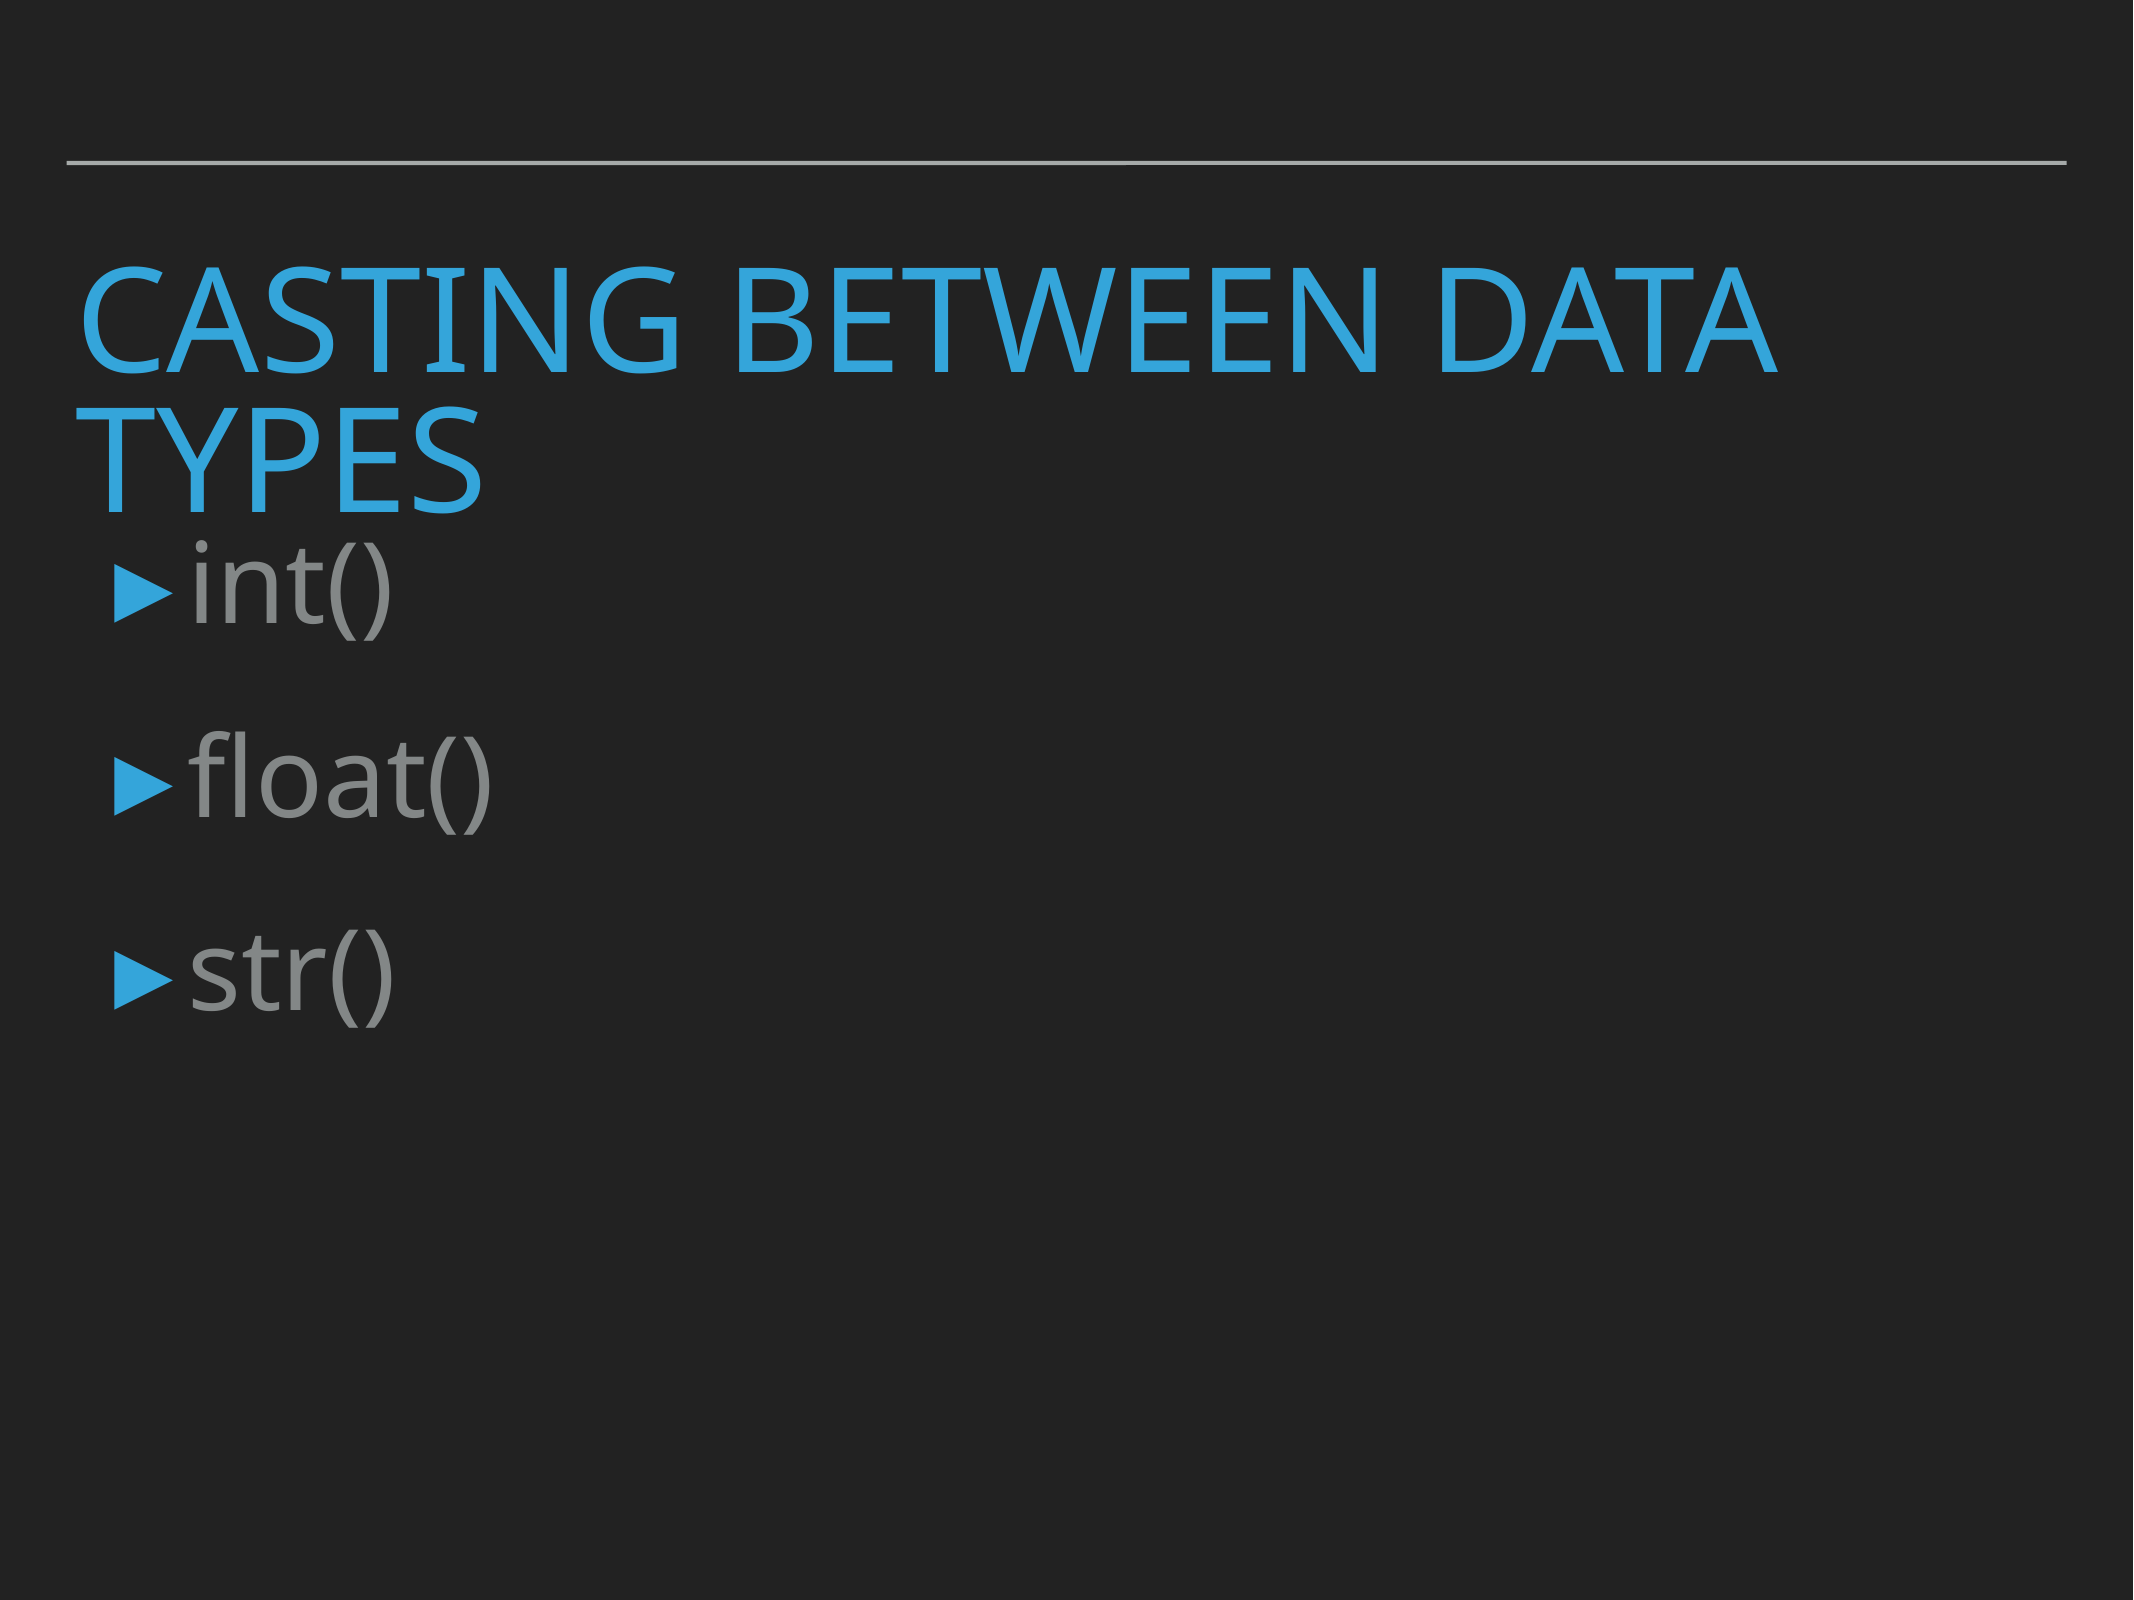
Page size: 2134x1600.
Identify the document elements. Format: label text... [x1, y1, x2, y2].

list int() float() str() [105, 502, 1993, 1342]
title Casting between Data types [66, 251, 2068, 417]
